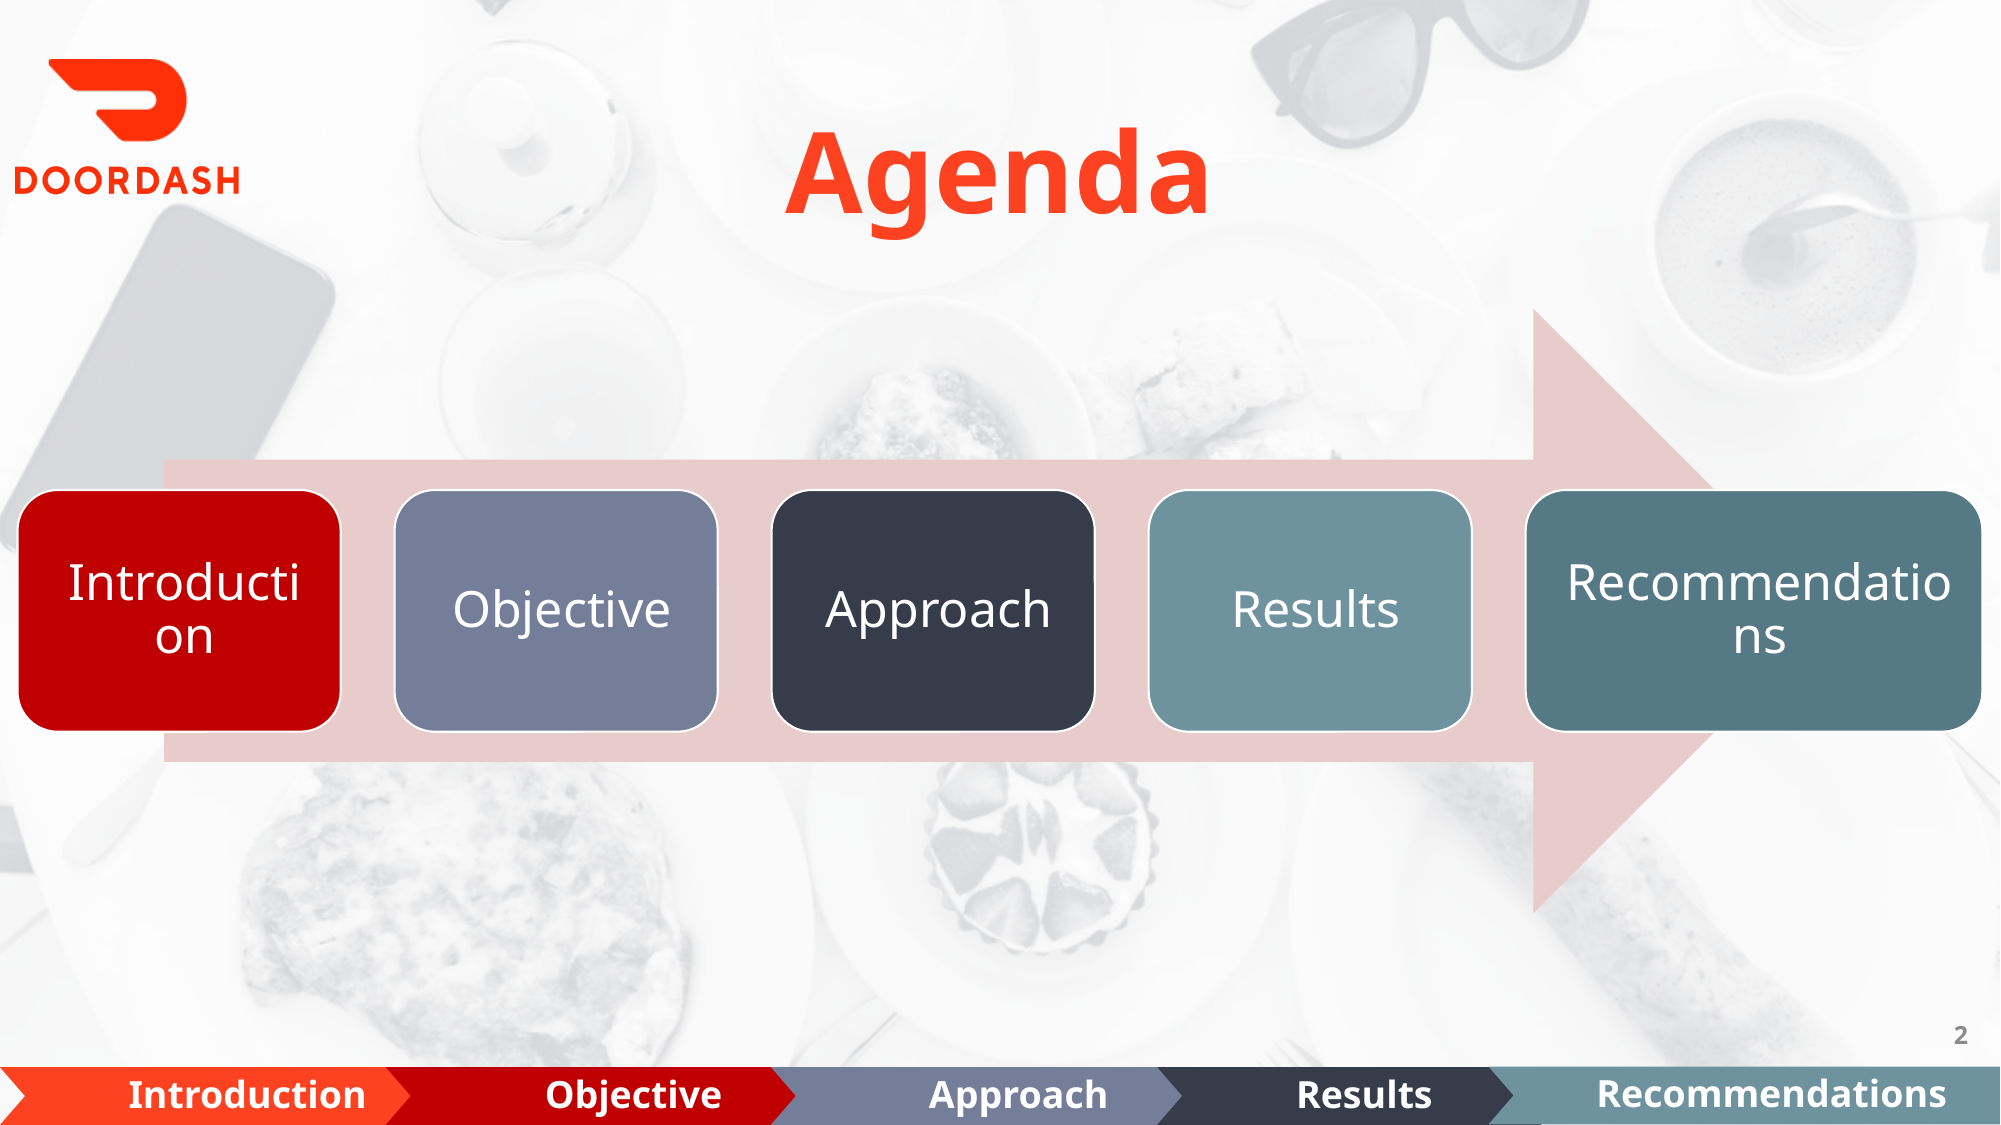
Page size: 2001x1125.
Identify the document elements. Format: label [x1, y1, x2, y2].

text_box [13, 59, 239, 199]
text_box [16, 308, 1984, 914]
text_box [0, 1067, 1567, 1125]
picture [0, 0, 2000, 1125]
